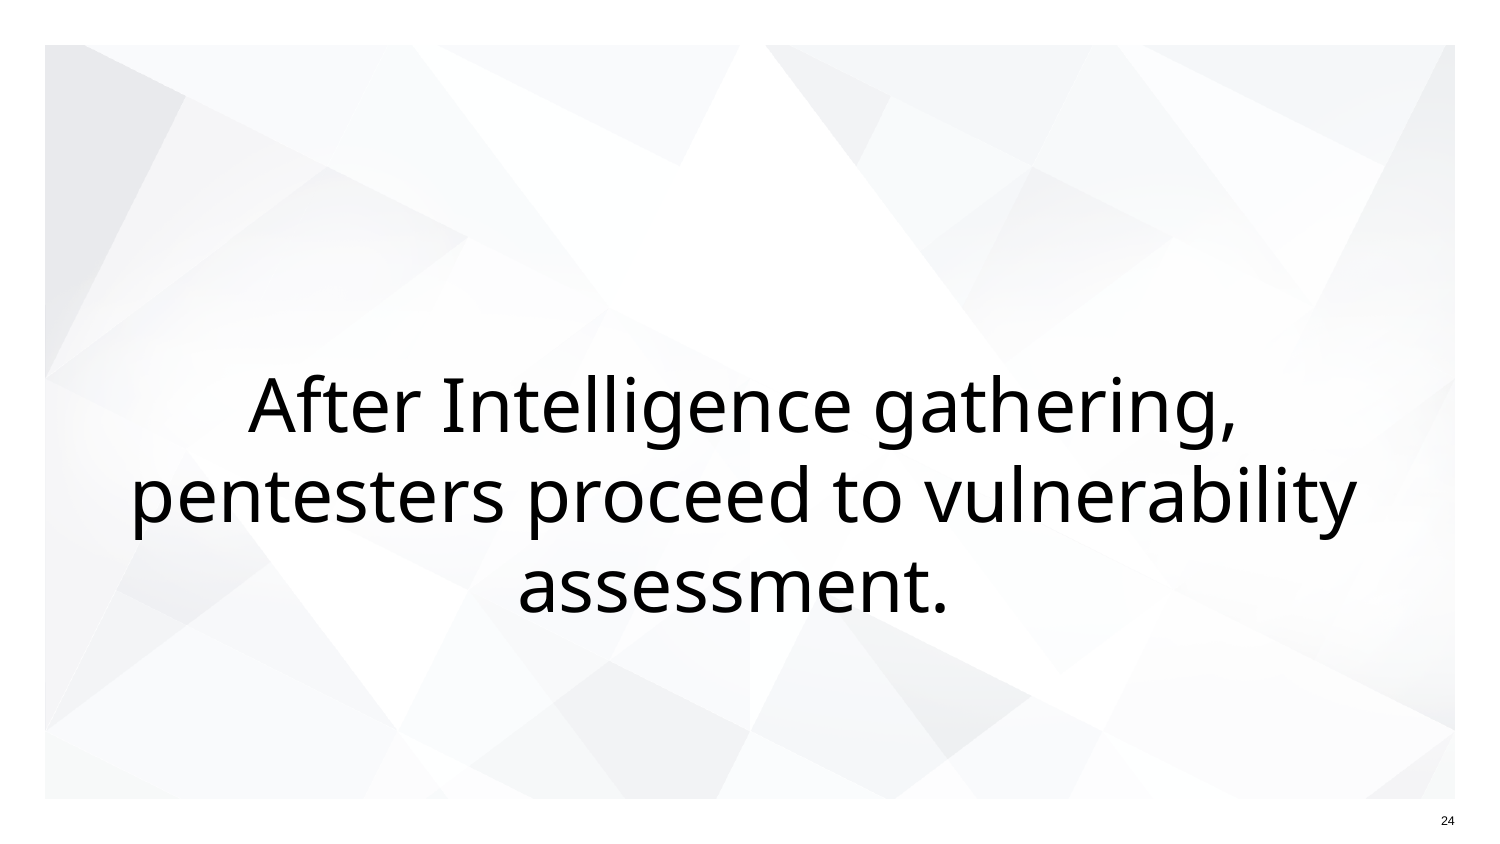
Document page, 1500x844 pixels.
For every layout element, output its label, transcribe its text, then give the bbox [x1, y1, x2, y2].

title After Intelligence gathering, pentesters proceed to vulnerability assessment. [38, 342, 1449, 473]
picture [45, 45, 1455, 799]
slide_number ‹#› [1412, 813, 1455, 831]
